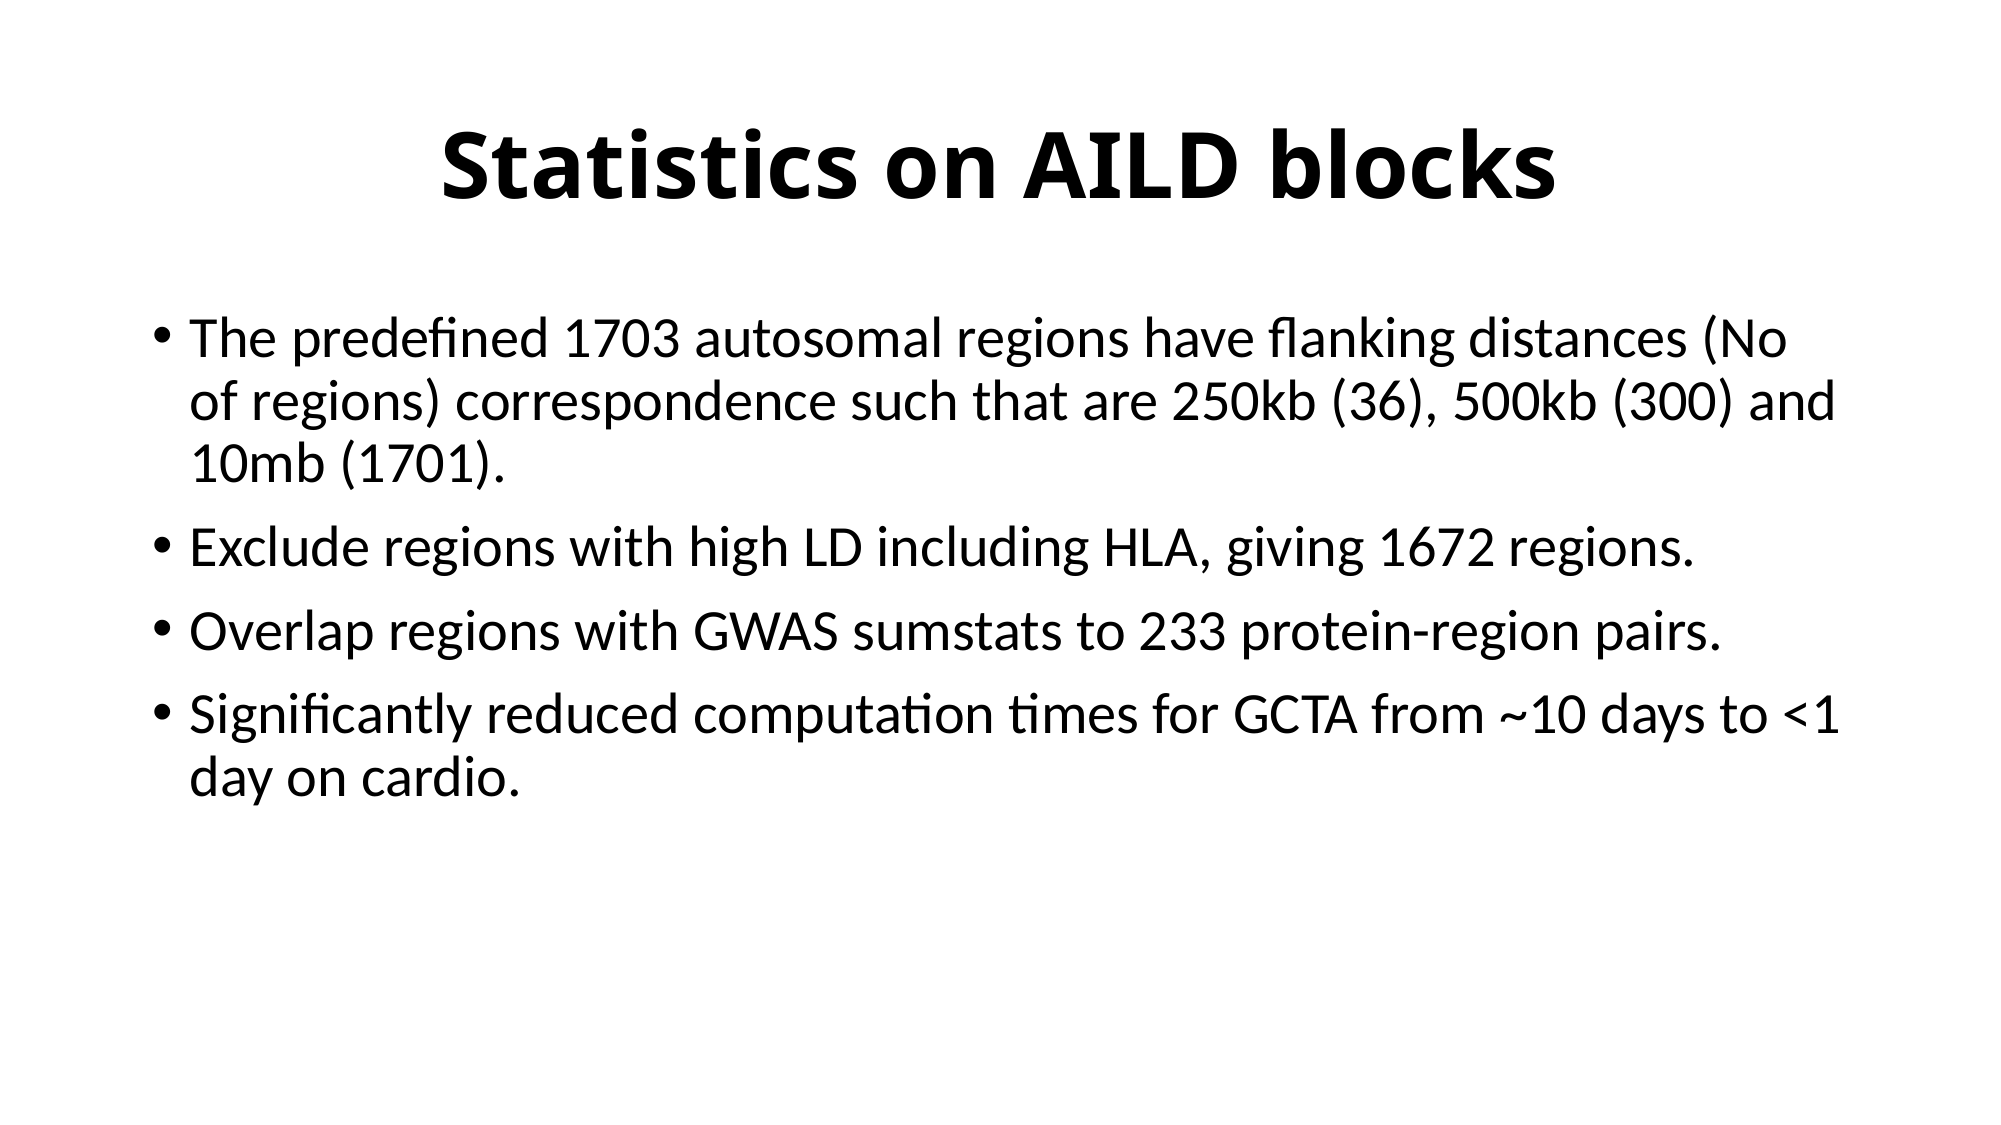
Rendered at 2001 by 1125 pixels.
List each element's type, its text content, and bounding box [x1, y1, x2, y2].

list The predefined 1703 autosomal regions have flanking distances (No of regions) correspondence such that are 250kb (36), 500kb (300) and 10mb (1701). Exclude regions with high LD including HLA, giving 1672 regions. Overlap regions with GWAS sumstats to 233 protein-region pairs. Significantly reduced computation times for GCTA from ~10 days to <1 day on cardio. [137, 299, 1863, 1014]
title Statistics on AILD blocks [137, 59, 1863, 278]
